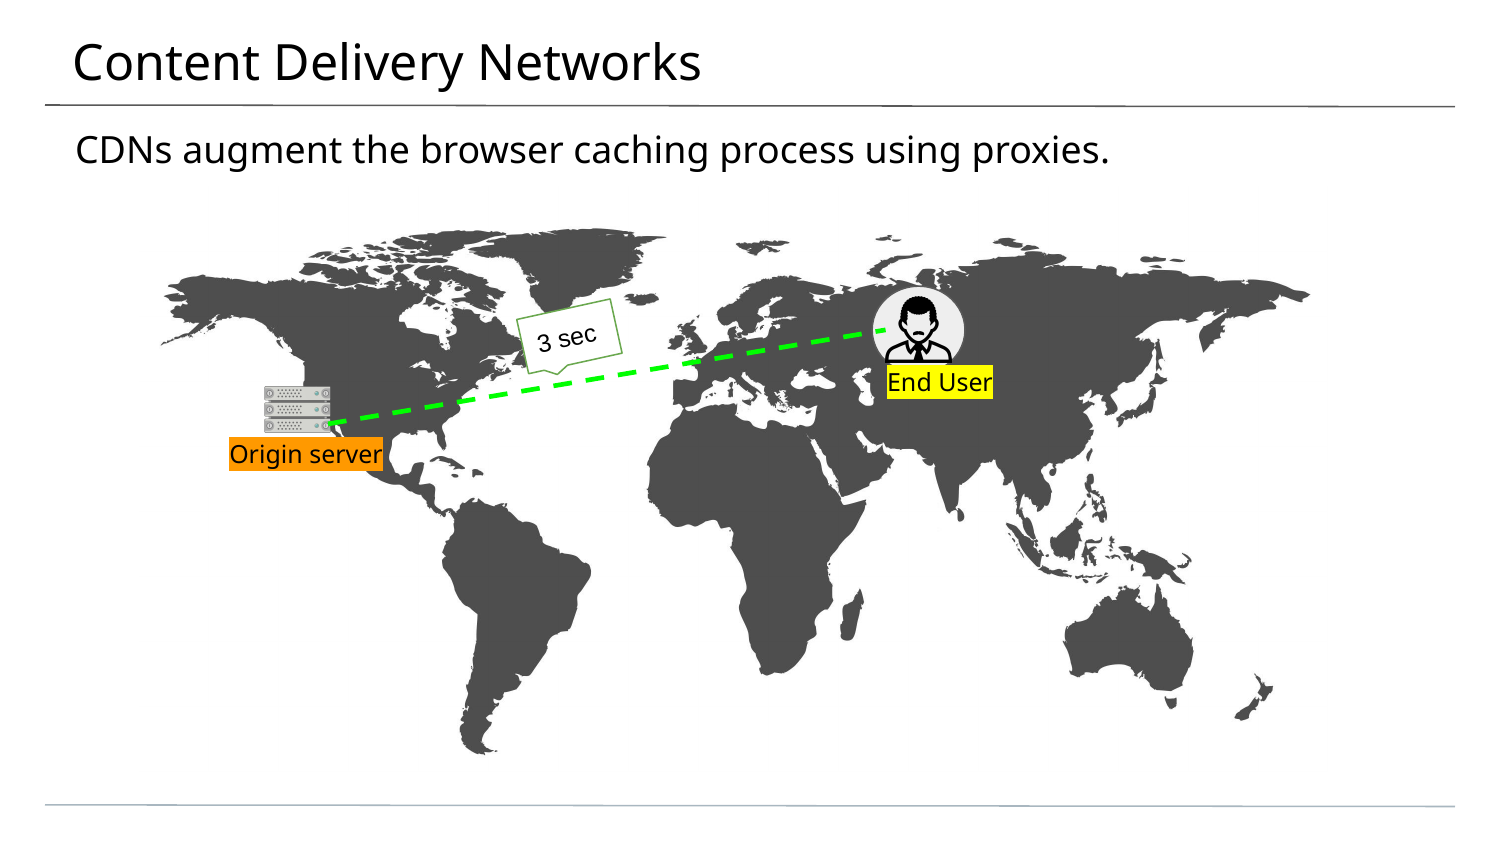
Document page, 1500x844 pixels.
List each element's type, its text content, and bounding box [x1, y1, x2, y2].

title Content Delivery Networks [0, 0, 1500, 88]
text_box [327, 329, 886, 425]
subtitle CDNs augment the browser caching process using proxies. [0, 110, 1500, 171]
picture [139, 185, 1329, 773]
